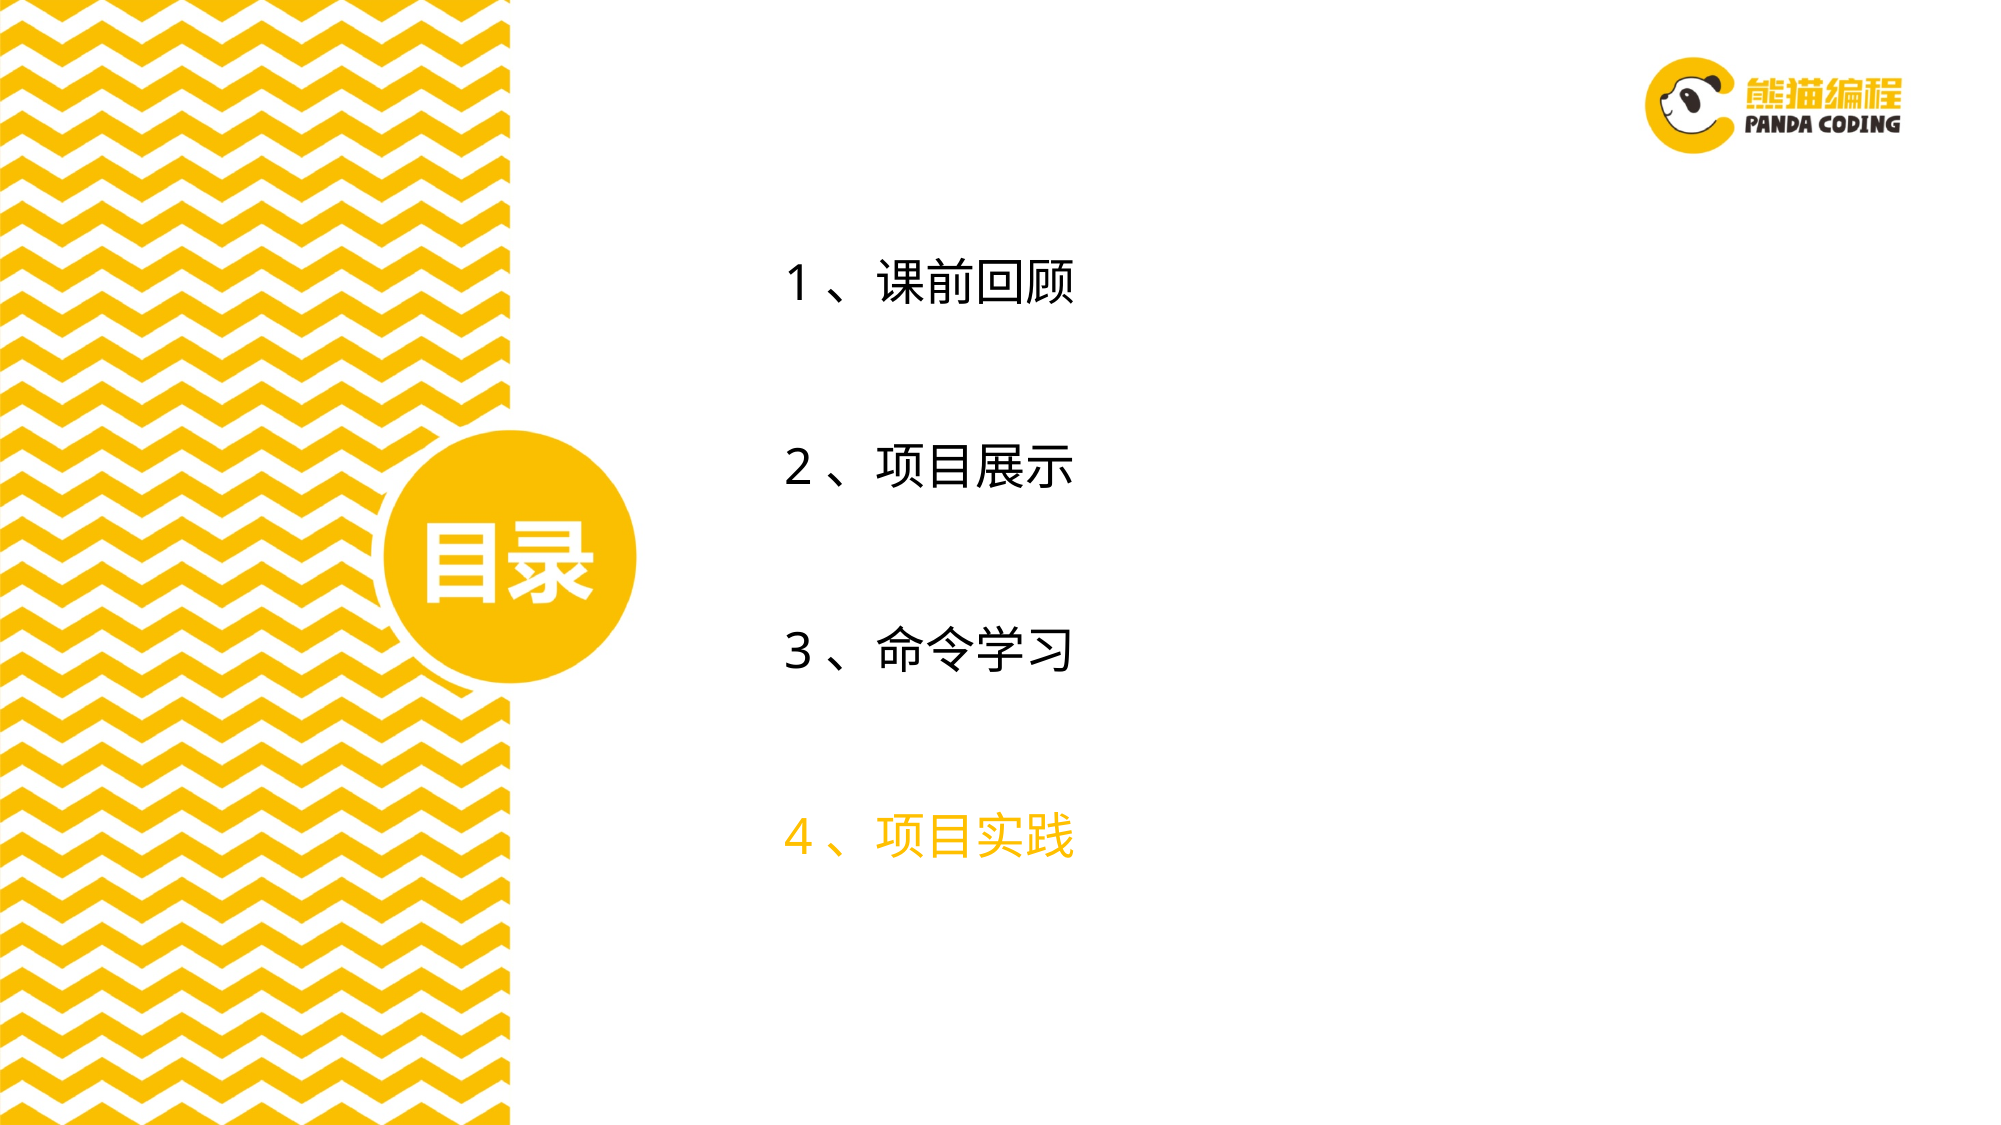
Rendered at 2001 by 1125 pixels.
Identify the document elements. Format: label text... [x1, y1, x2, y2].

text_box 3、命令学习 [769, 611, 1659, 686]
picture [0, 0, 2001, 1125]
text_box 4、项目实践 [769, 797, 1659, 873]
text_box 1、课前回顾 [769, 243, 1659, 318]
text_box 2、项目展示 [769, 427, 1659, 502]
